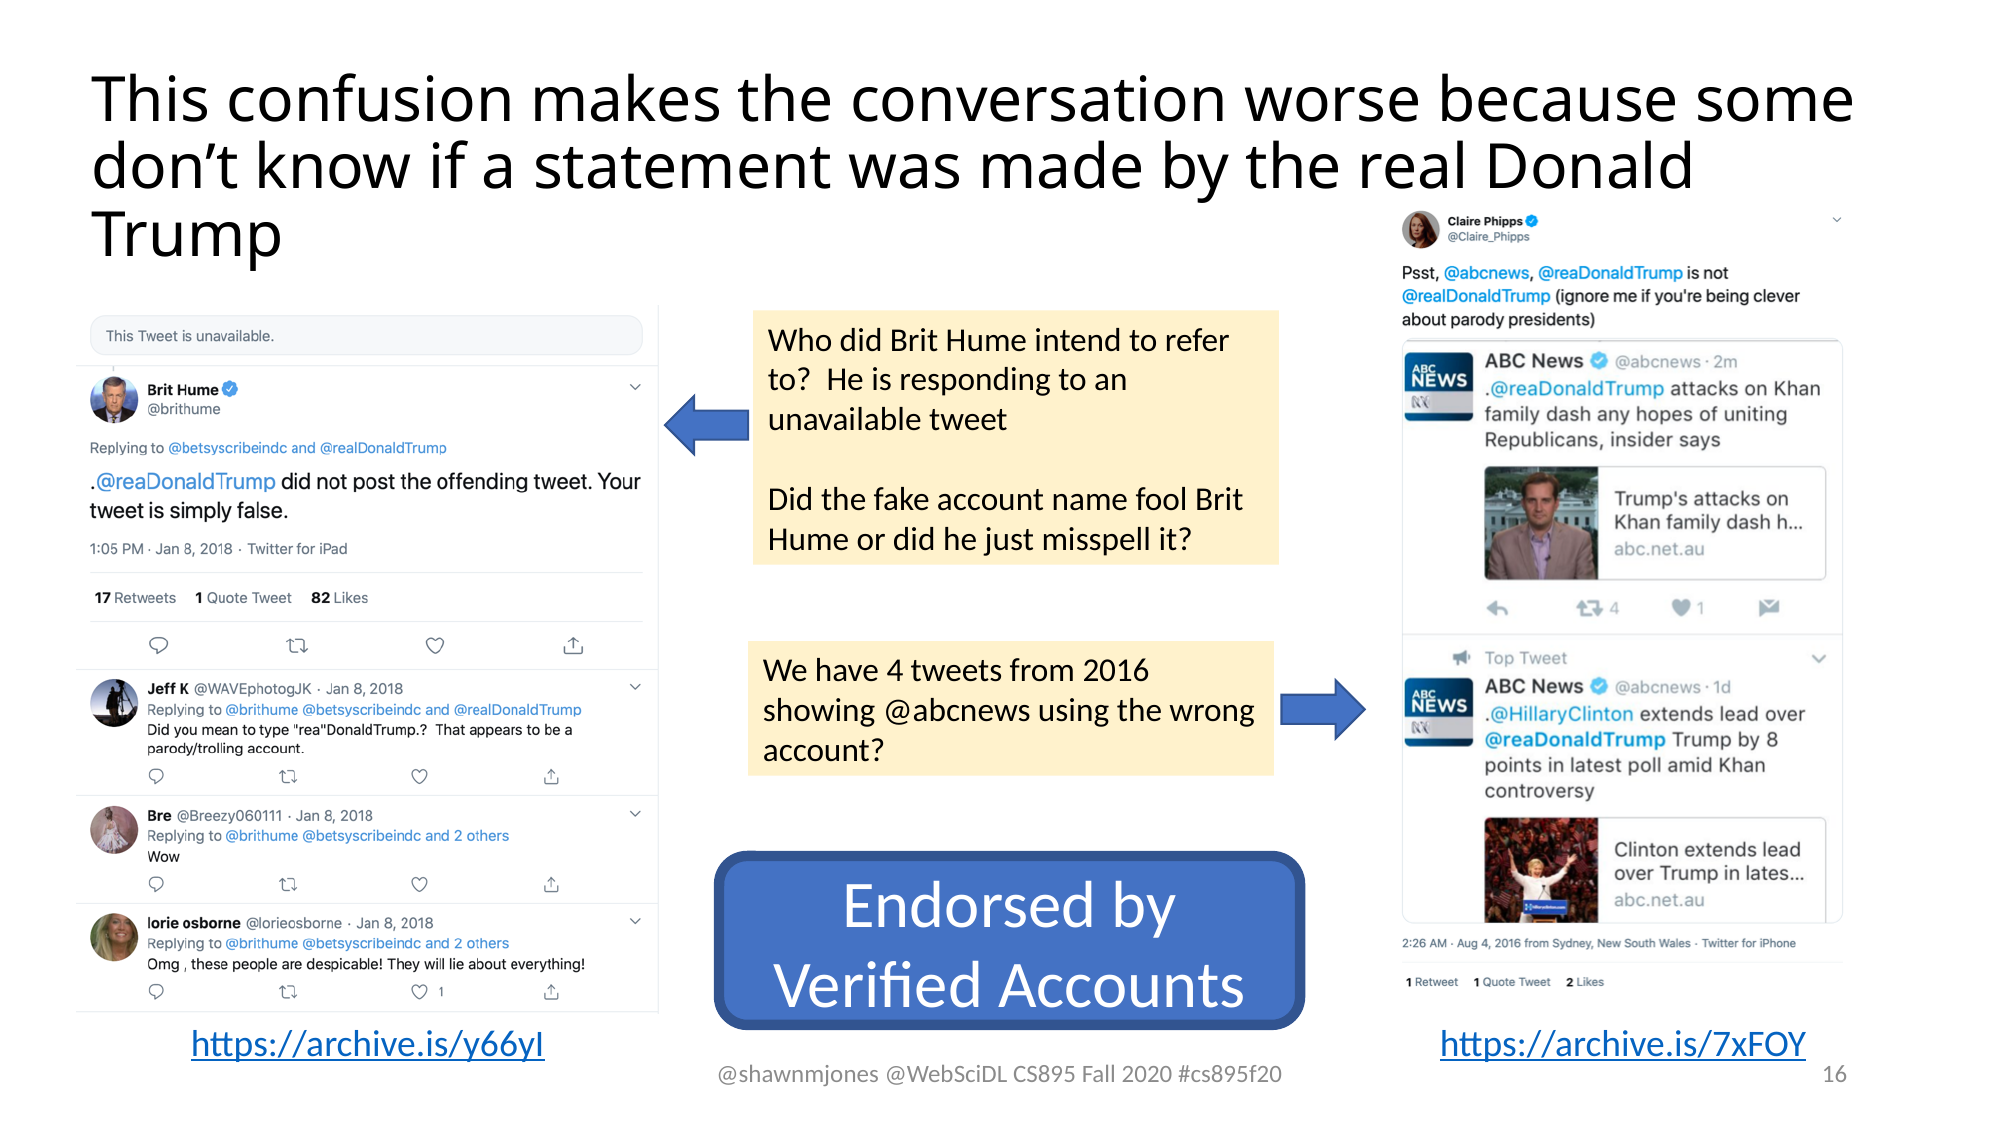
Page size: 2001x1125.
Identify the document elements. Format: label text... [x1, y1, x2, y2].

picture [1393, 207, 1854, 997]
text_box Who did Brit Hume intend to refer to? He is responding to an unavailable tweet Did the fake account name fool Brit Hume or did he just misspell it? [753, 310, 1279, 565]
title This confusion makes the conversation worse because some don’t know if a statement was made by the real Donald Trump [76, 59, 1881, 278]
text_box We have 4 tweets from 2016 showing @abcnews using the wrong account? [748, 641, 1274, 776]
text_box Endorsed by Verified Accounts [717, 854, 1302, 1026]
picture [76, 305, 660, 1014]
text_box https://archive.is/7xFOY [1425, 1011, 1822, 1071]
text_box [663, 393, 750, 457]
footer @shawnmjones @WebSciDL CS895 Fall 2020 #cs895f20 [662, 1042, 1338, 1103]
text_box https://archive.is/y66yI [176, 1014, 560, 1071]
text_box [1280, 677, 1367, 741]
slide_number 16 [1412, 1042, 1863, 1103]
